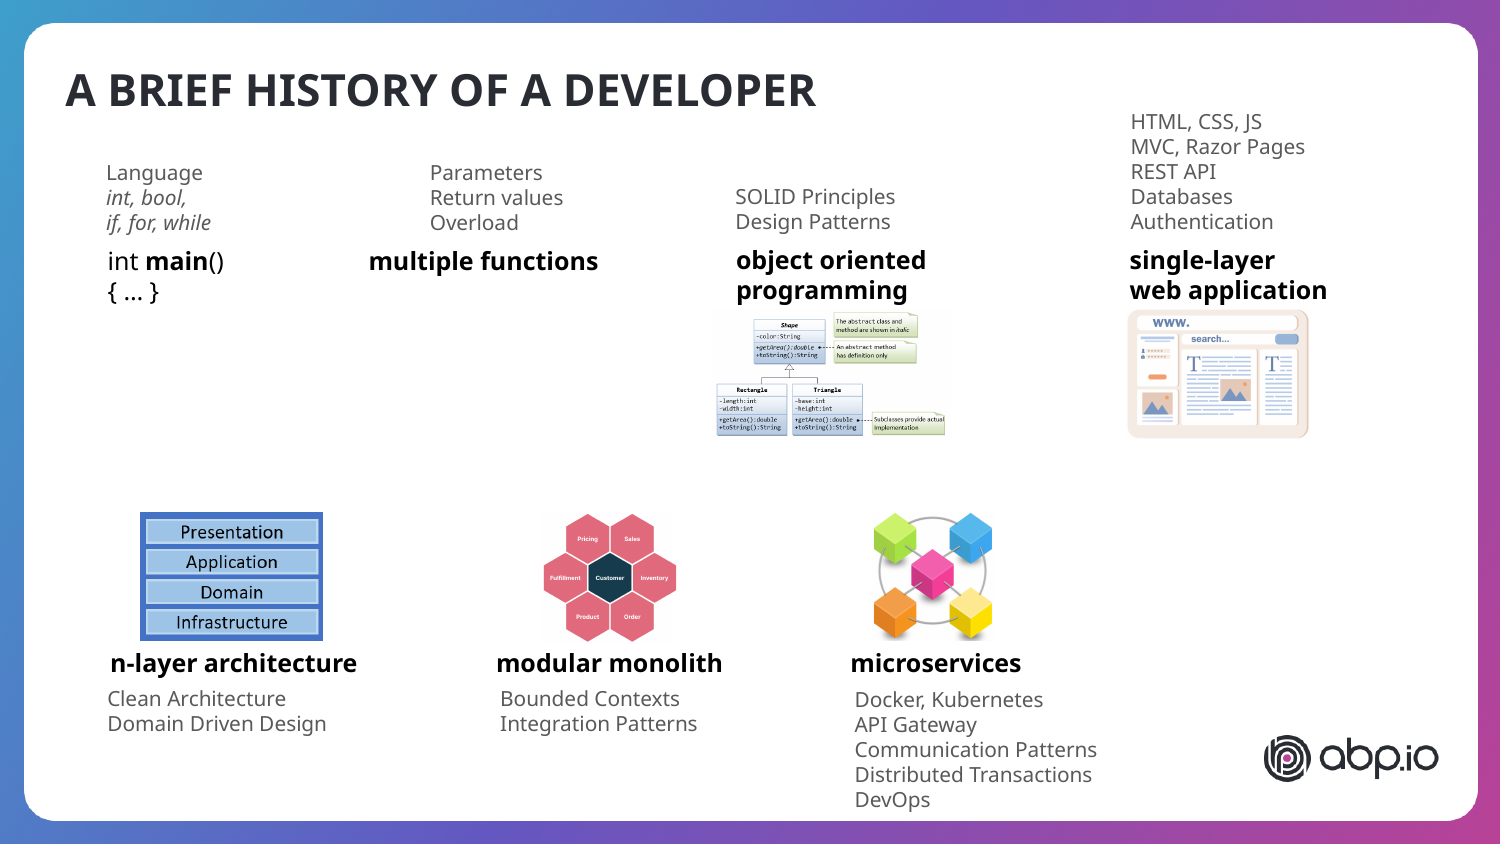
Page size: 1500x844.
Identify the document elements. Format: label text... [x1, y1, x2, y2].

text_box HTML, CSS, JS MVC, Razor Pages REST API Databases Authentication [1115, 101, 1321, 242]
text_box Clean Architecture Domain Driven Design [92, 678, 342, 744]
text_box SOLID Principles Design Patterns [720, 176, 911, 242]
text_box Language int, bool, if, for, while [91, 152, 227, 242]
text_box microservices [835, 640, 1037, 686]
picture [0, 0, 1500, 844]
text_box Docker, Kubernetes API Gateway Communication Patterns Distributed Transactions DevOps [839, 678, 1113, 819]
text_box modular monolith [481, 640, 739, 686]
text_box n-layer architecture [95, 640, 373, 686]
text_box Bounded Contexts Integration Patterns [485, 678, 713, 744]
text_box single-layer web application [1114, 237, 1344, 312]
text_box multiple functions [353, 237, 614, 283]
text_box Parameters Return values Overload [415, 152, 579, 242]
text_box object oriented programming [721, 237, 942, 307]
text_box A BRIEF HISTORY OF A DEVELOPER [50, 44, 1430, 136]
text_box int main() { … } [93, 237, 239, 313]
